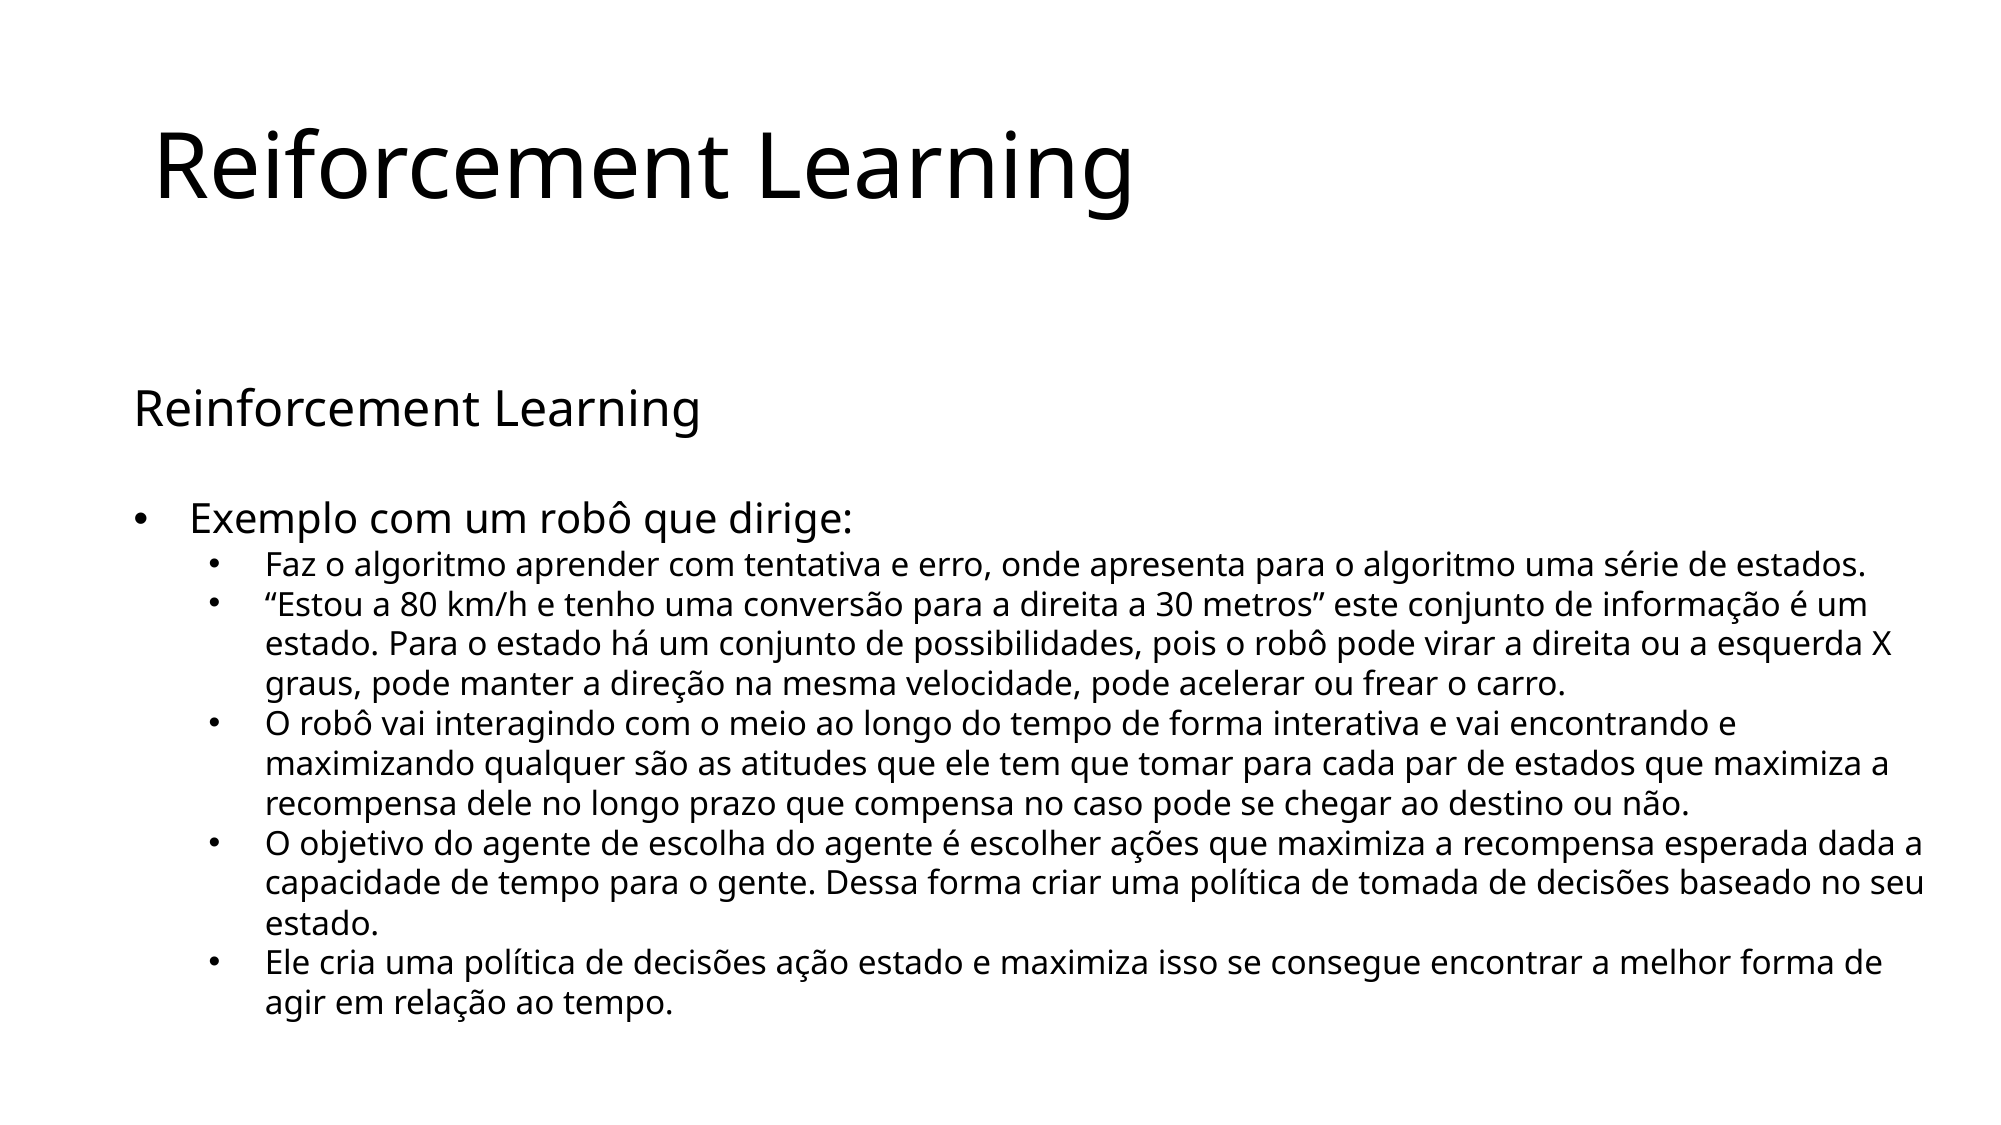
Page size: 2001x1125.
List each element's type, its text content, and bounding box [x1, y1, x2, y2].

text_box Reinforcement Learning Exemplo com um robô que dirige: Faz o algoritmo aprender com tentativa e erro, onde apresenta para o algoritmo uma série de estados. “Estou a 80 km/h e tenho uma conversão para a direita a 30 metros” este conjunto de informação é um estado. Para o estado há um conjunto de possibilidades, pois o robô pode virar a direita ou a esquerda X graus, pode manter a direção na mesma velocidade, pode acelerar ou frear o carro. O robô vai interagindo com o meio ao longo do tempo de forma interativa e vai encontrando e maximizando qualquer são as atitudes que ele tem que tomar para cada par de estados que maximiza a recompensa dele no longo prazo que compensa no caso pode se chegar ao destino ou não. O objetivo do agente de escolha do agente é escolher ações que maximiza a recompensa esperada dada a capacidade de tempo para o gente. Dessa forma criar uma política de tomada de decisões baseado no seu estado. Ele cria uma política de decisões ação estado e maximiza isso se consegue encontrar a melhor forma de agir em relação ao tempo. [118, 344, 1955, 1059]
title Reiforcement Learning [137, 59, 1863, 278]
